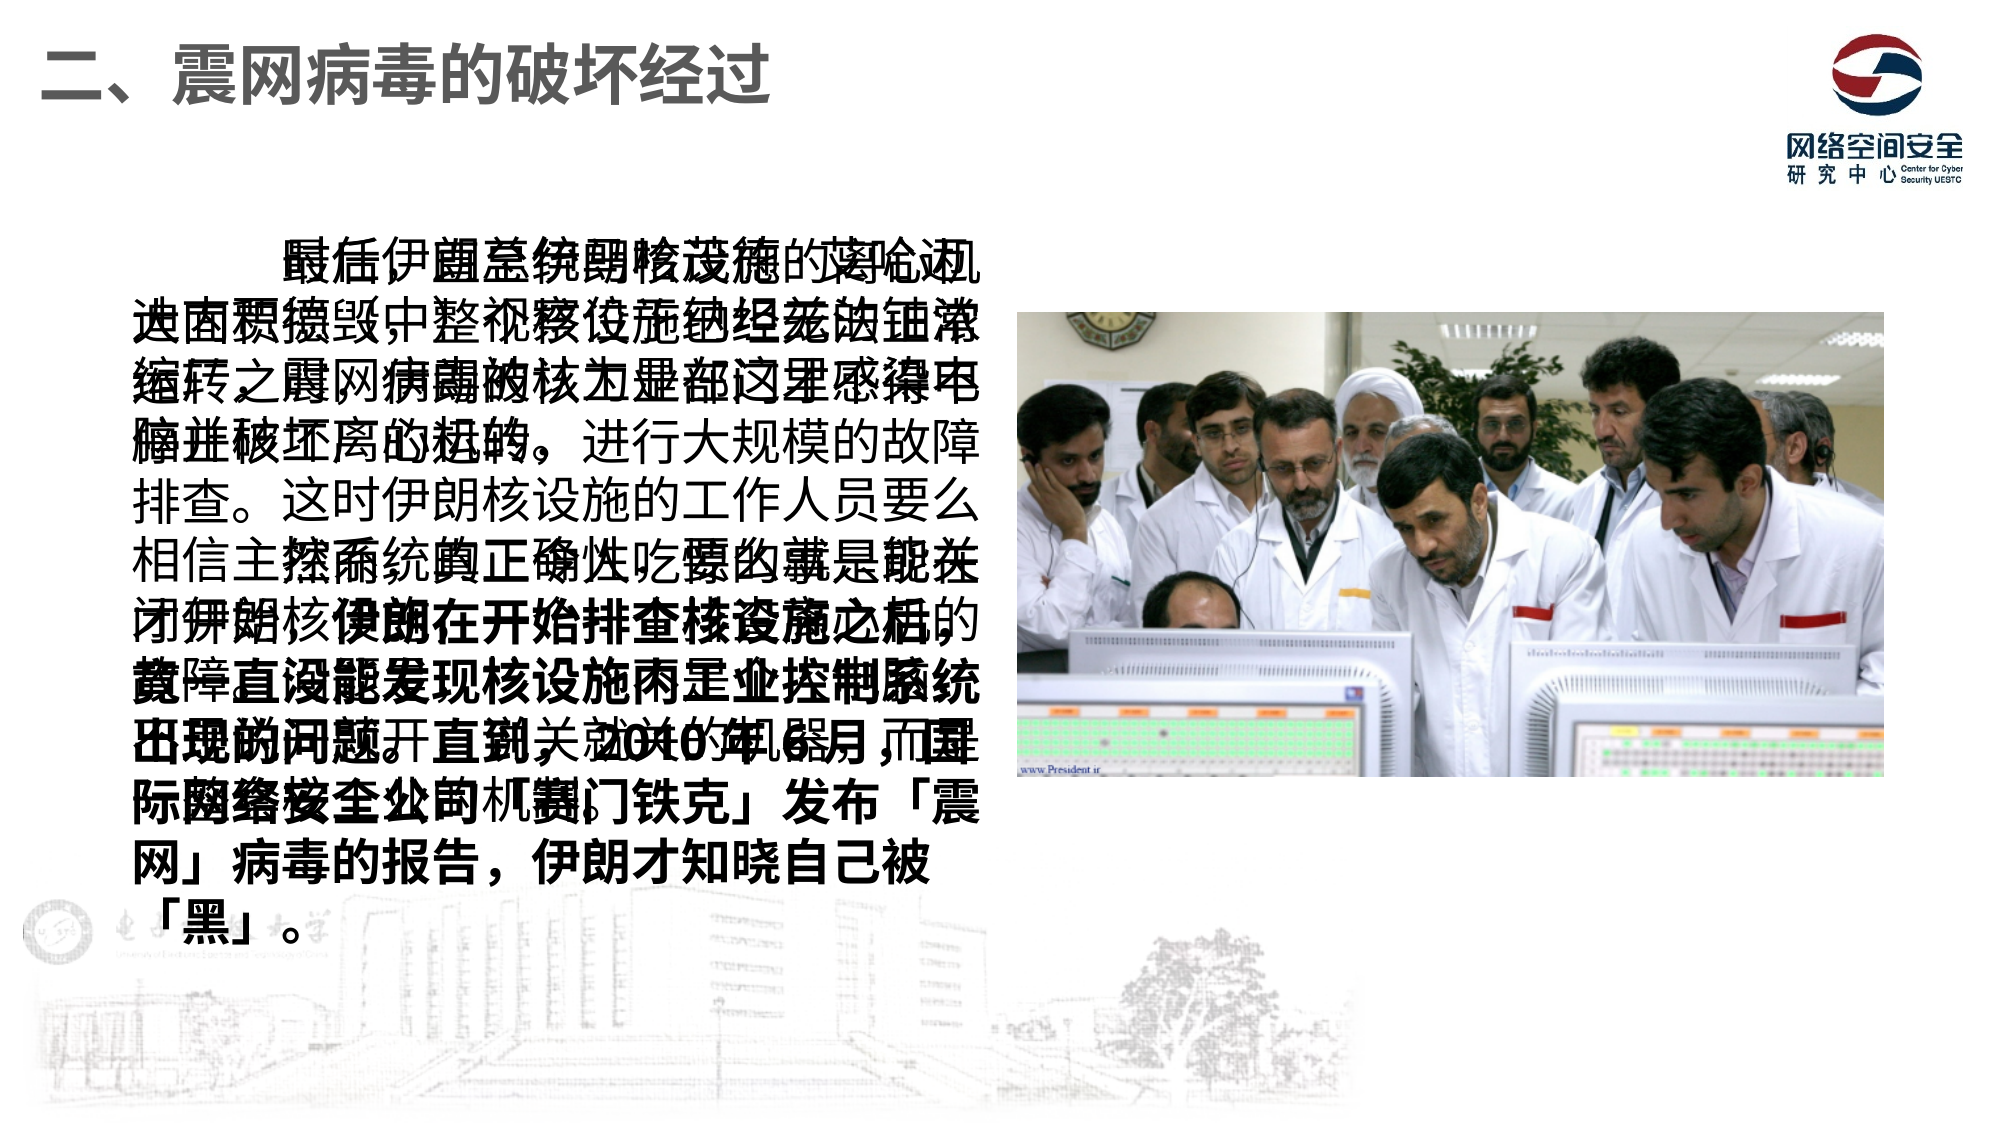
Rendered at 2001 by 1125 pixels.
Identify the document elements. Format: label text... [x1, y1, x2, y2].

text_box 最后，直至伊朗核设施的离心机大面积损毁，整个核设施已经无法正常运转之时，伊朗的核工业部门才不得不停止核工厂的运转，进行大规模的故障排查。 然而，真正令人吃惊的事是现在才开始，伊朗在开始排查核设施之后，竟一直没能发现核设施内工业控制系统出现的问题。直到，2010年6月，国际网络安全公司「赛门铁克」发布「震网」病毒的报告，伊朗才知晓自己被「黑」。 [116, 222, 1000, 958]
picture [1787, 26, 1963, 191]
text_box 二、震网病毒的破坏经过 [23, 25, 1678, 121]
picture [1017, 312, 1884, 777]
text_box 时任伊朗总统马哈茂德·艾哈迈迪内贾德（中）视察位于纳坦兹的铀浓缩厂，震网病毒被认为是在这里感染电脑并破坏离心机的。 这时伊朗核设施的工作人员要么相信主控系统的正确性，要么就只能关闭伊朗核设施，一个一个排查离心机的故障。问题是，核设施不是个人电脑，不是说开就开，说关就关的机器，而是一整套核工业的机制。 [116, 221, 1013, 897]
